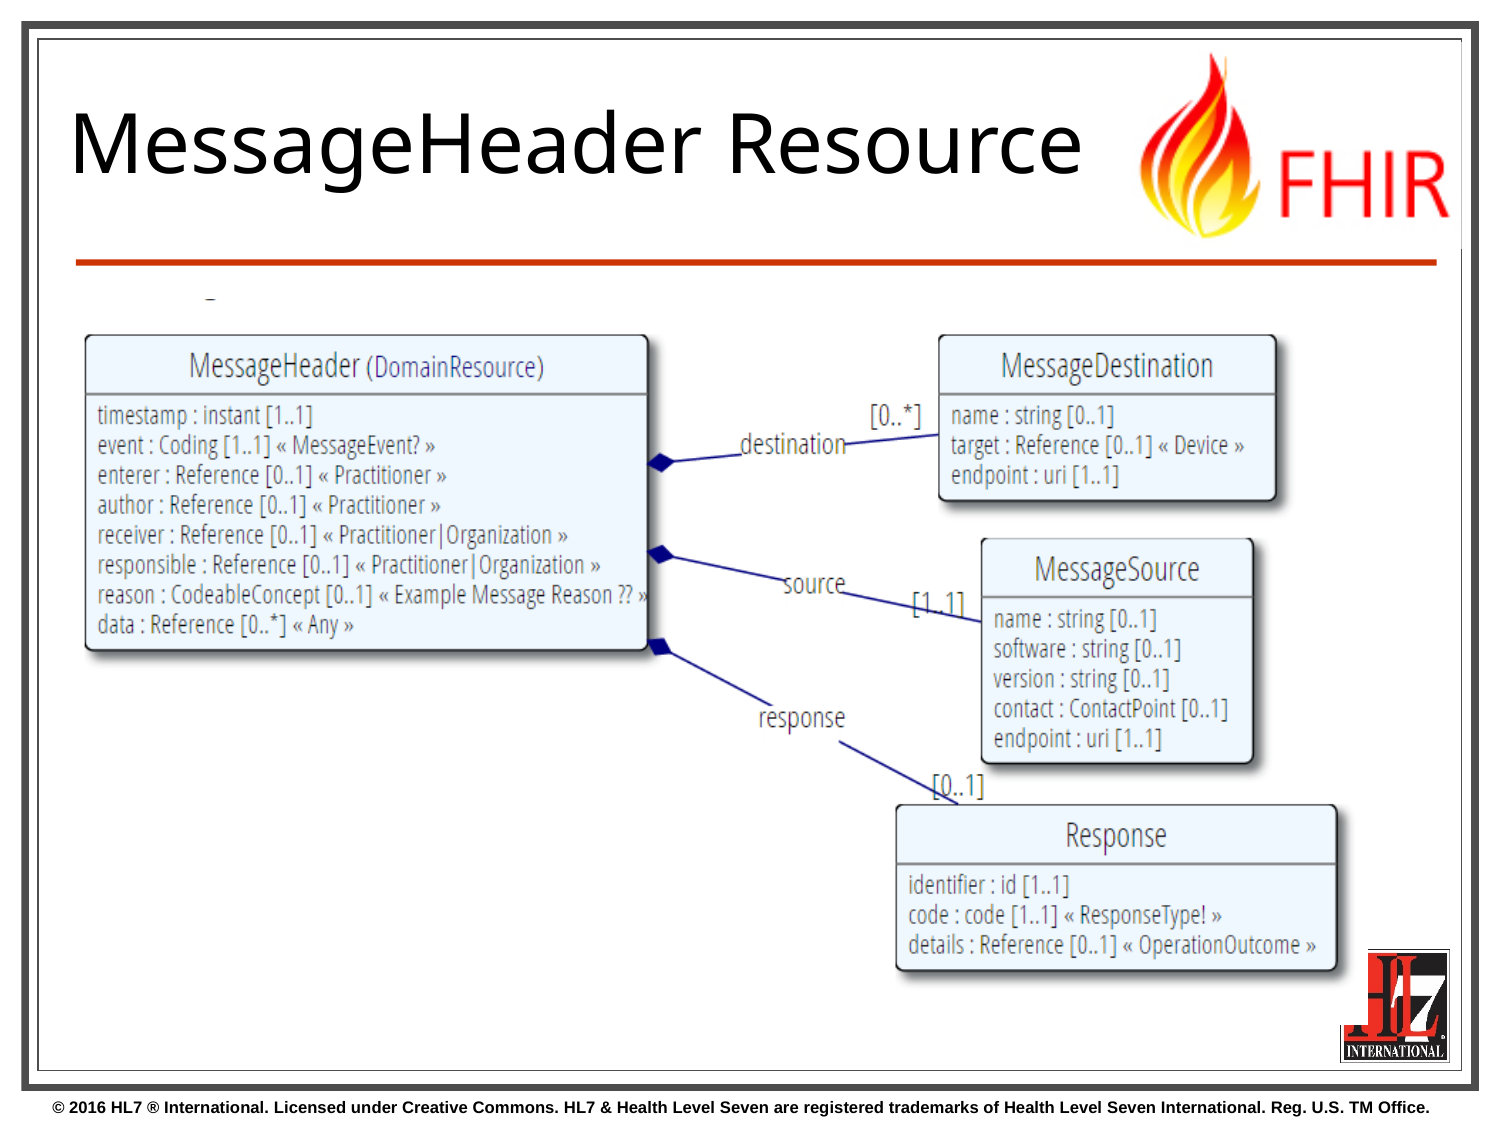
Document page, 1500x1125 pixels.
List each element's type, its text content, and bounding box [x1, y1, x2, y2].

title MessageHeader Resource [53, 54, 1128, 244]
picture [1128, 42, 1462, 249]
picture [74, 299, 1450, 1063]
